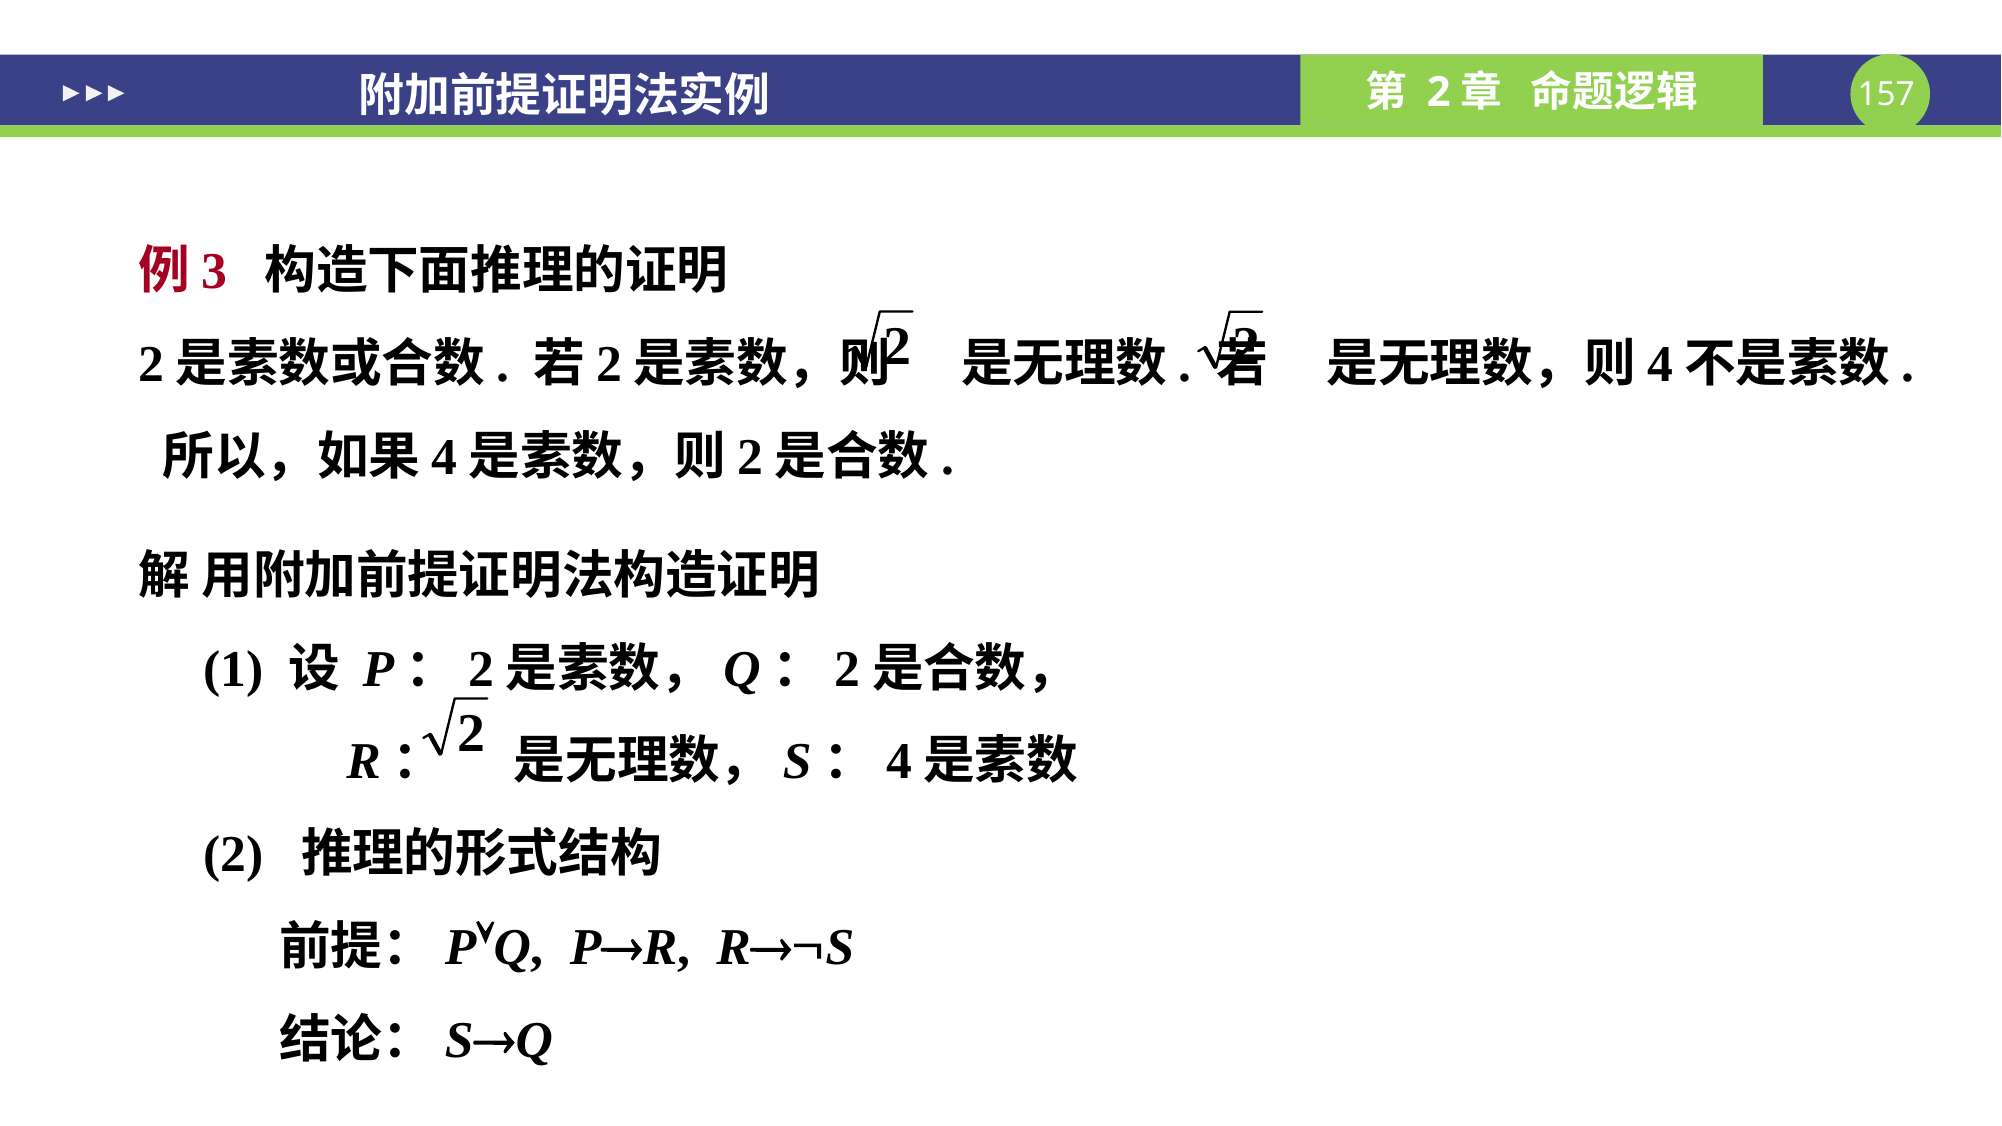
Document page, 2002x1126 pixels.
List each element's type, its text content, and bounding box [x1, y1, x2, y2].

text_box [837, 300, 922, 376]
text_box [412, 687, 496, 762]
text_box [1187, 300, 1271, 376]
title 附加前提证明法实例 [127, 57, 1003, 129]
list 例3 构造下面推理的证明 2是素数或合数. 若2是素数，则 是无理数. 若 是无理数，则4不是素数. 所以，如果4是素数，则2是合数. 解 用附加前提证明法构造证明 (1) 设 p：2是素数，q：2是合数， r： 是无理数，s：4是素数 (2) 推理的形式结构 前提：pq, pr, rs 结论：sq [118, 196, 1930, 1079]
